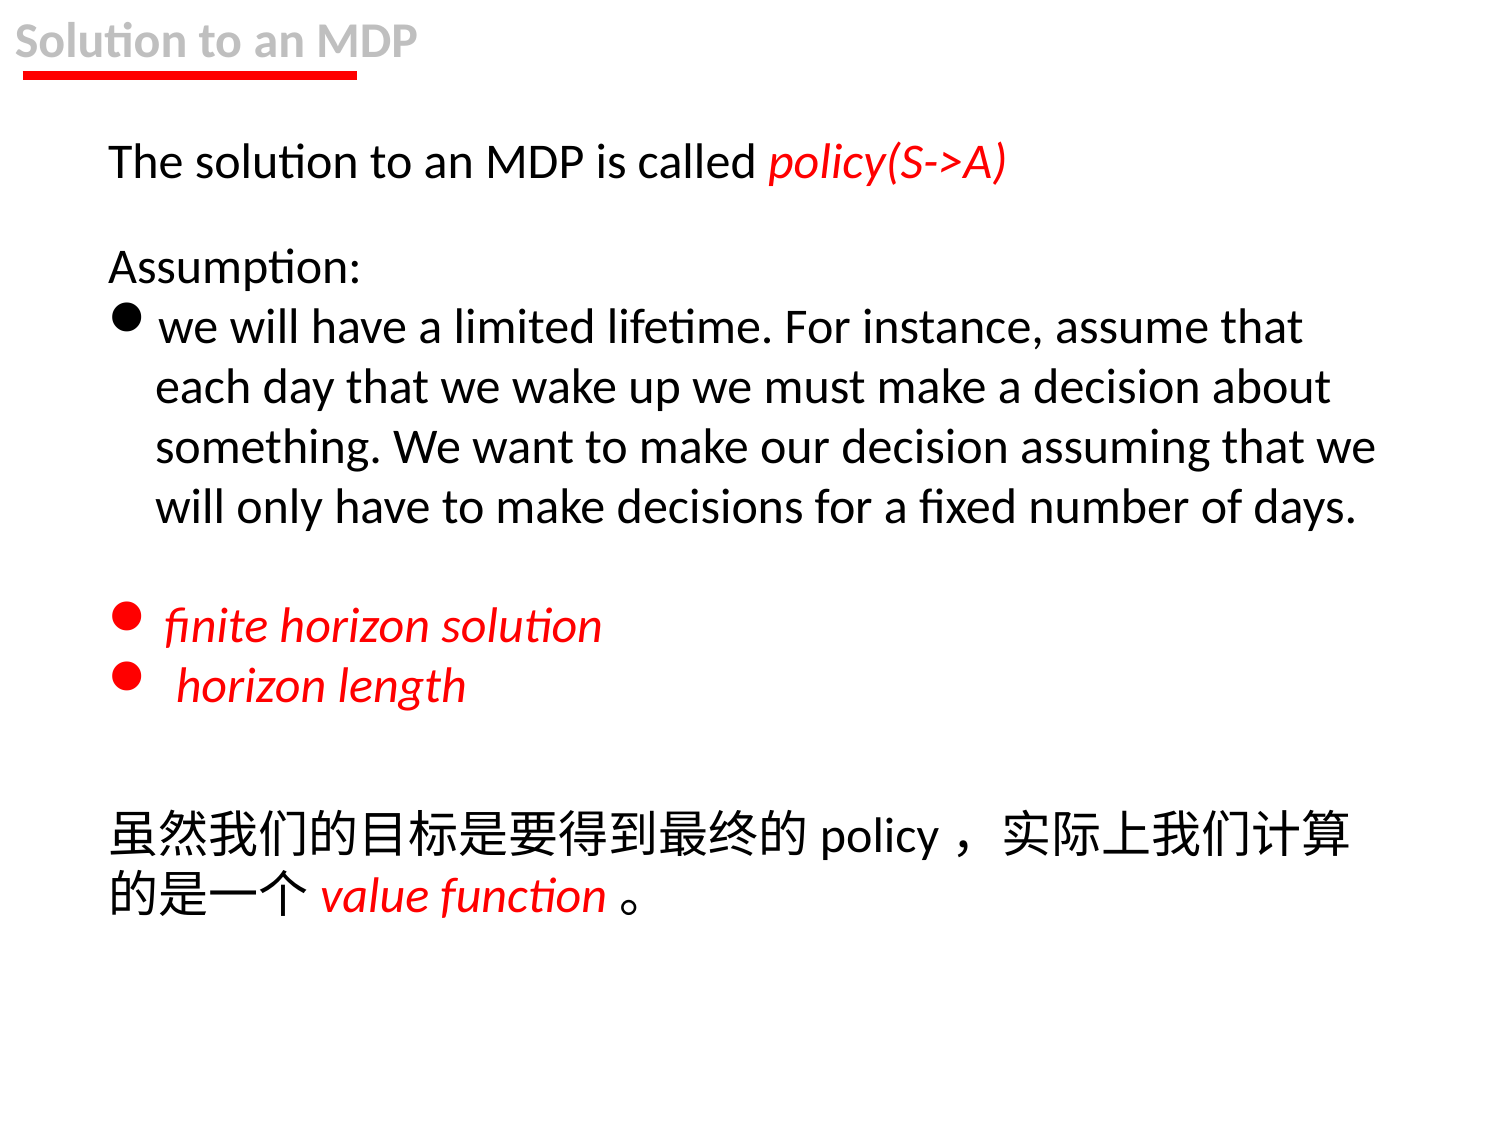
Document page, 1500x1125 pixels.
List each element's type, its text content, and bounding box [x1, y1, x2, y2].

text_box 虽然我们的目标是要得到最终的policy，实际上我们计算的是一个value function。 [93, 794, 1409, 930]
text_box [0, 0, 448, 76]
text_box Assumption: we will have a limited lifetime. For instance, assume that each day that we wake up we must make a decision about something. We want to make our decision assuming that we will only have to make decisions for a fixed number of days. [93, 225, 1409, 541]
text_box The solution to an MDP is called policy(S->A) [93, 120, 1150, 196]
text_box finite horizon solution horizon length [93, 585, 641, 720]
